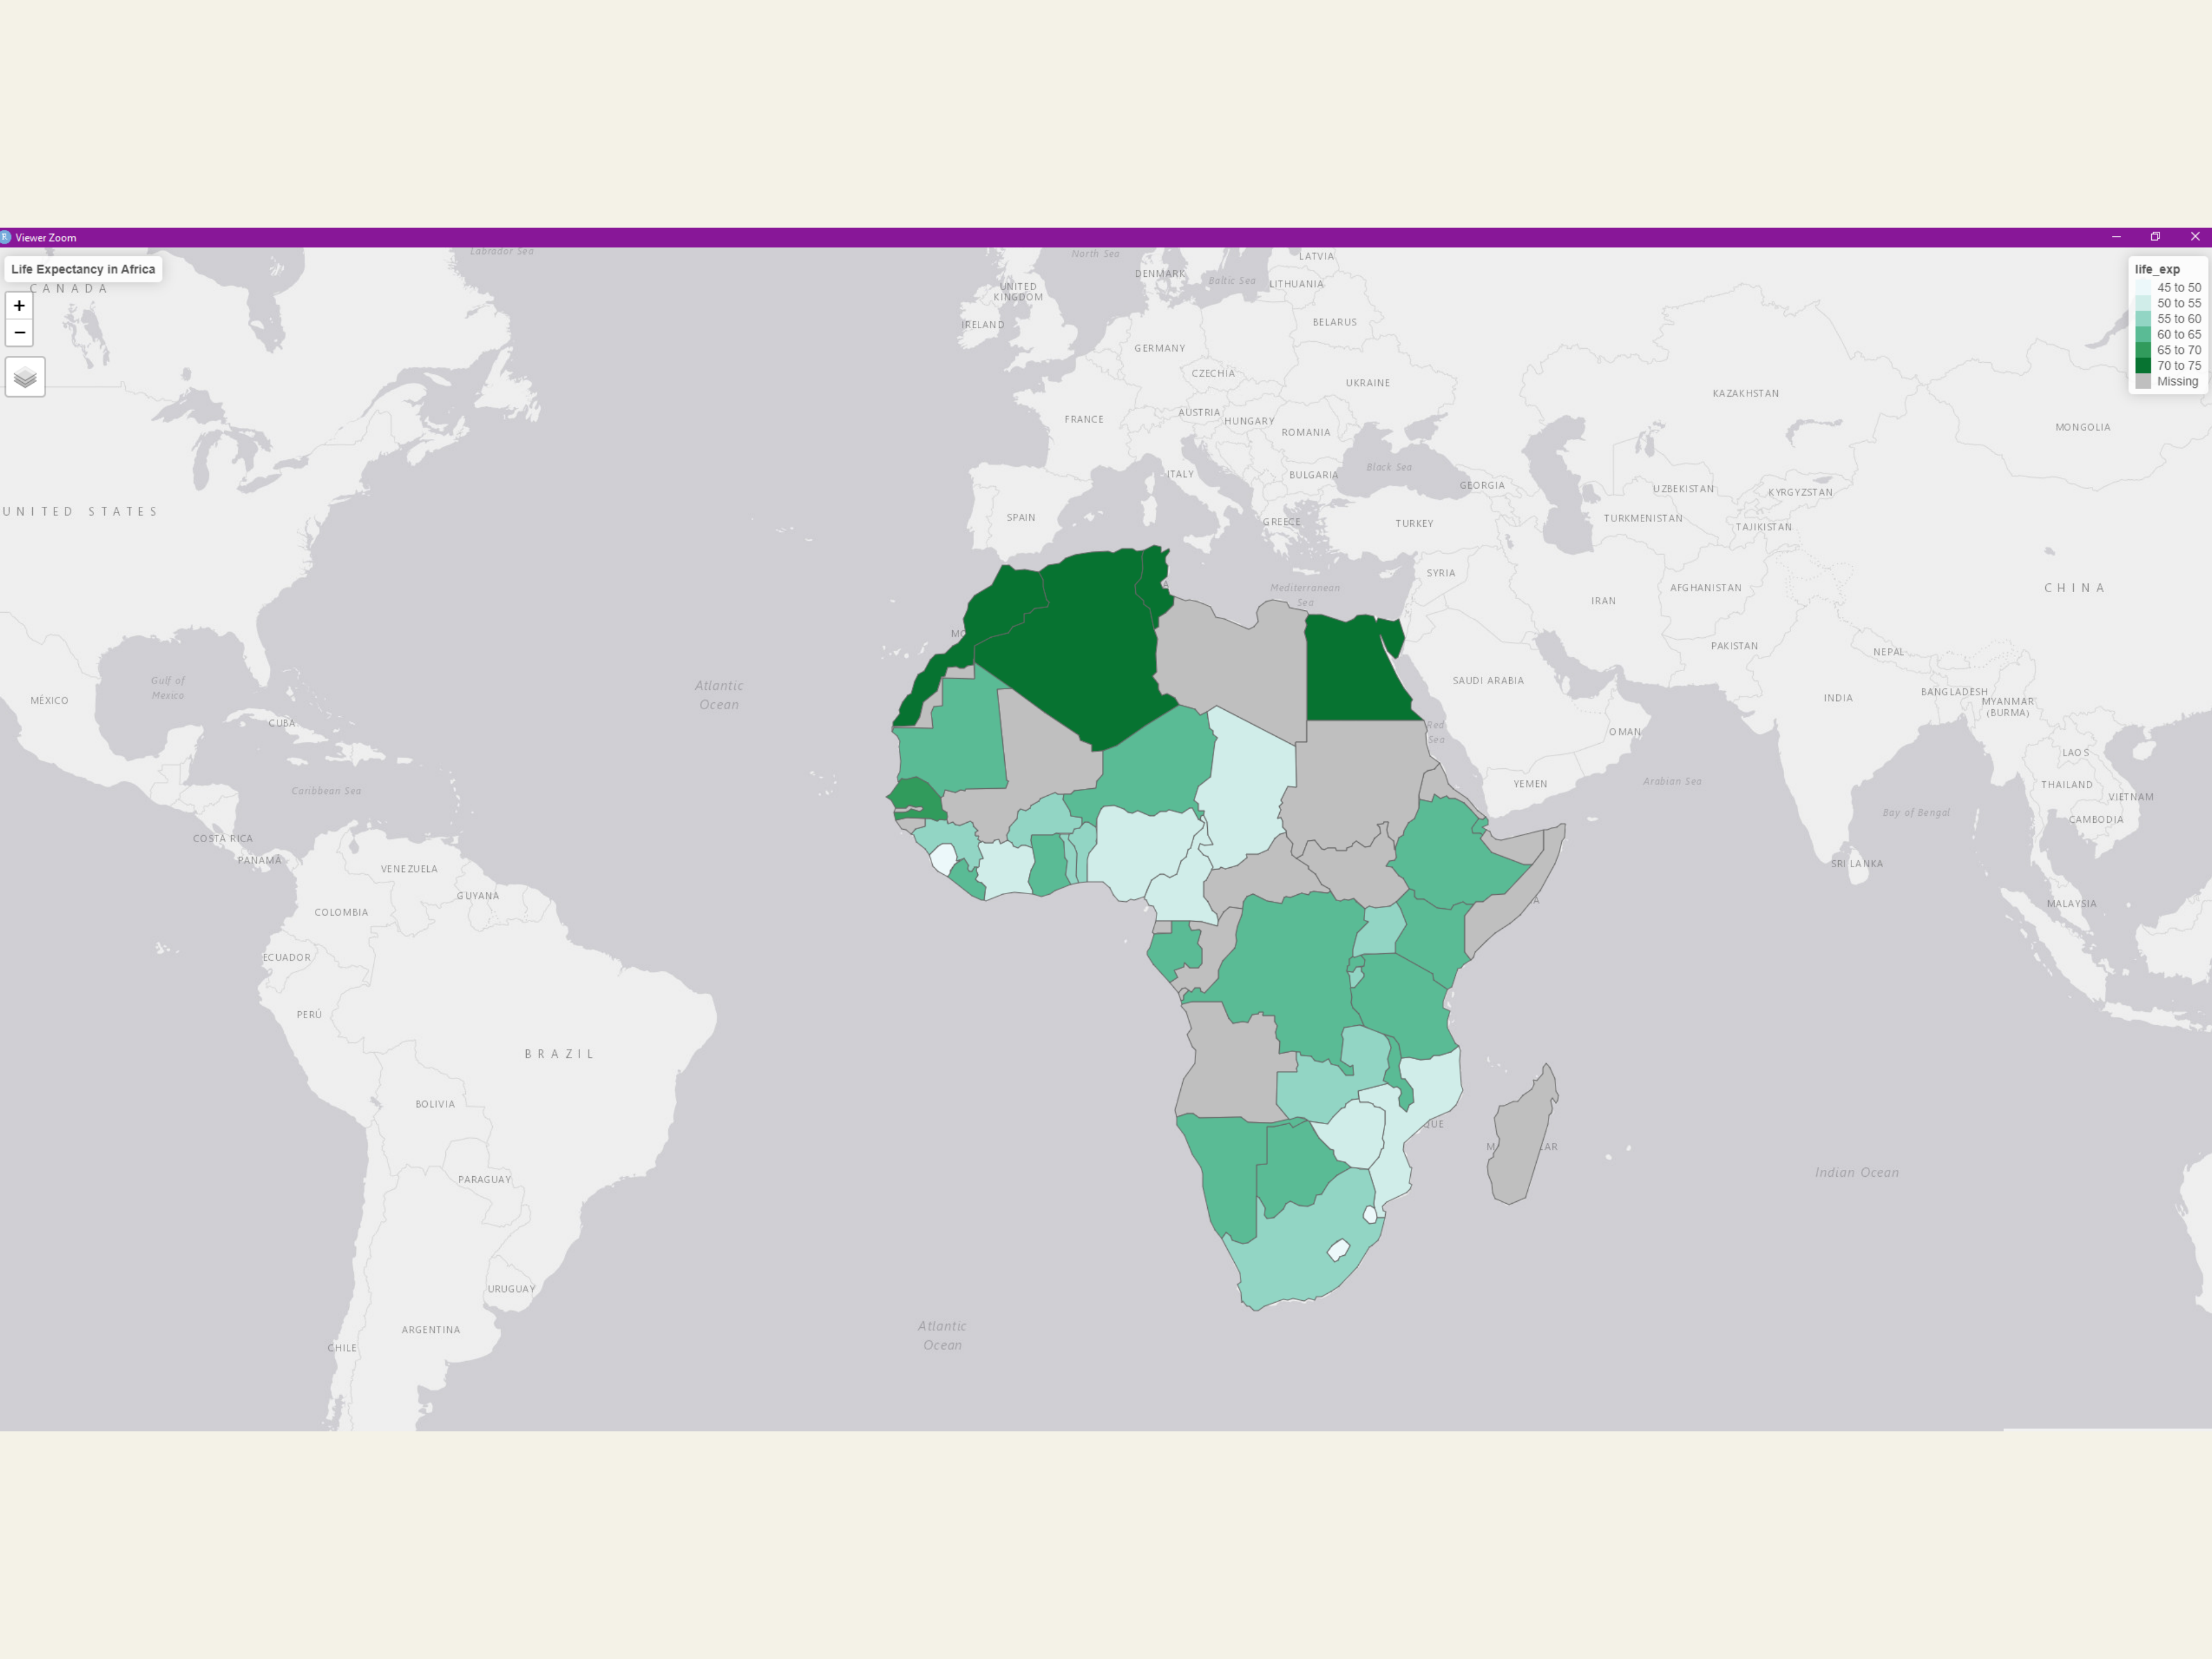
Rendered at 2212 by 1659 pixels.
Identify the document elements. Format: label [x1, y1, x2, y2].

picture [0, 228, 2212, 1431]
